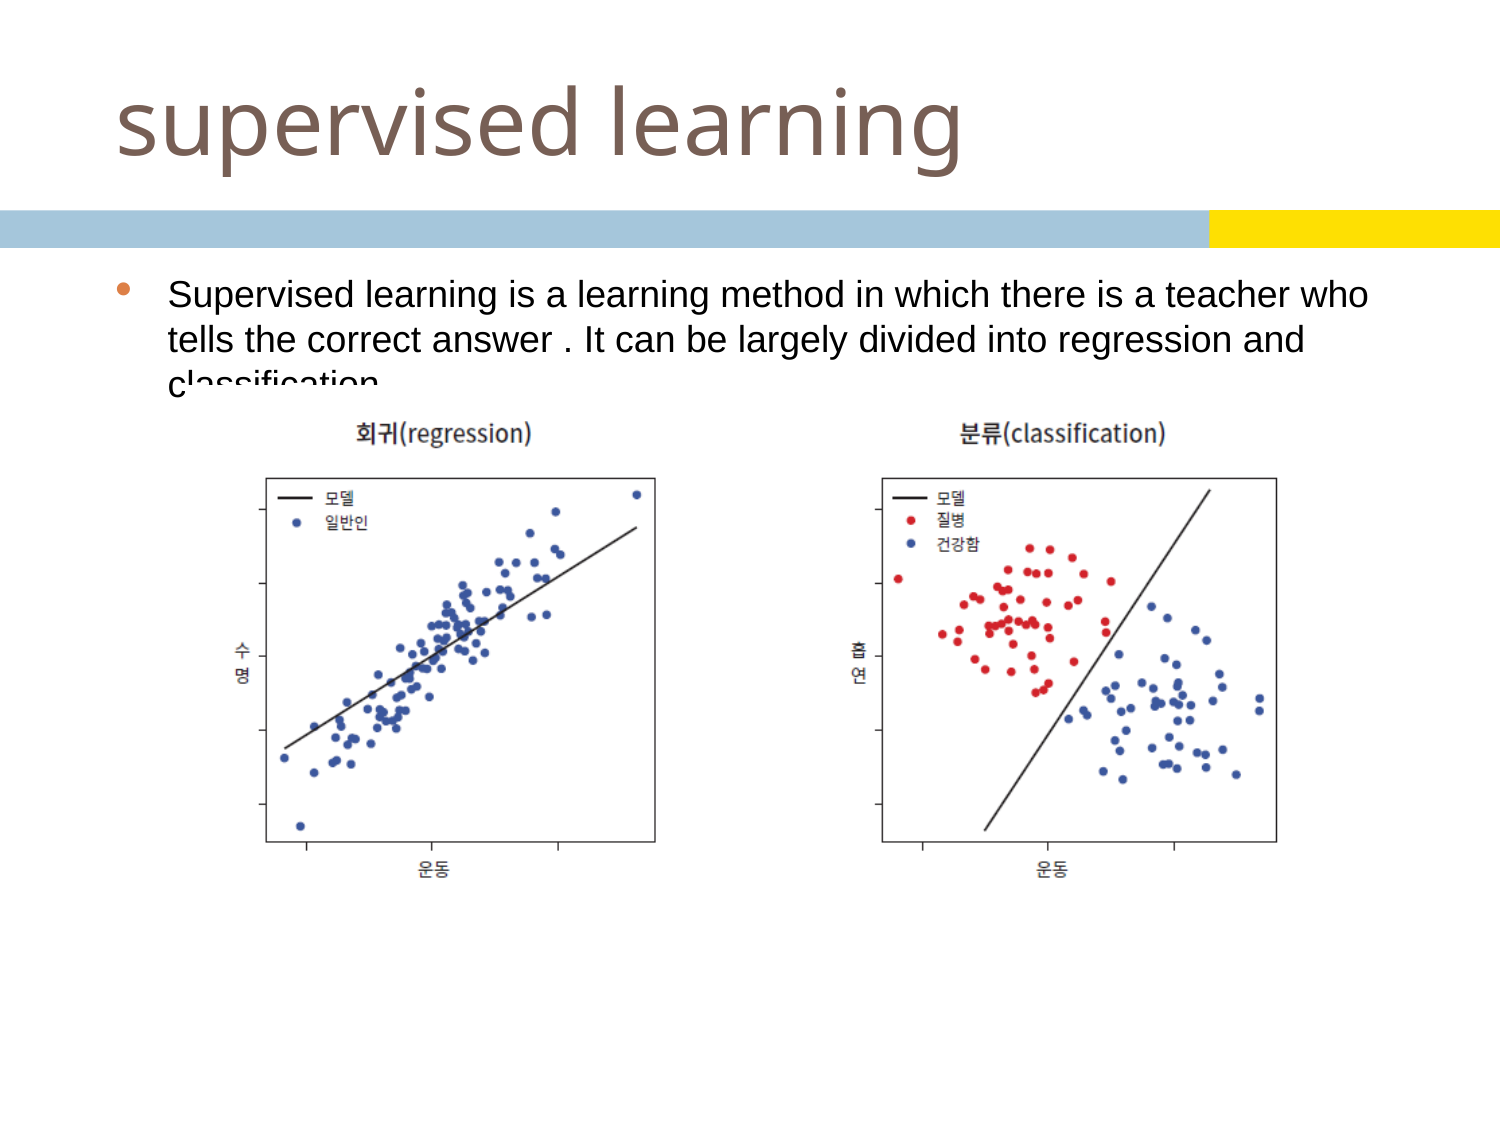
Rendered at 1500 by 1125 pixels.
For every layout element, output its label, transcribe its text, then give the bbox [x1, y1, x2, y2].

list Supervised learning is a learning method in which there is a teacher who tells the correct answer . It can be largely divided into regression and classification . [100, 262, 1438, 1000]
picture [185, 385, 1315, 898]
title supervised learning [100, 37, 1438, 200]
